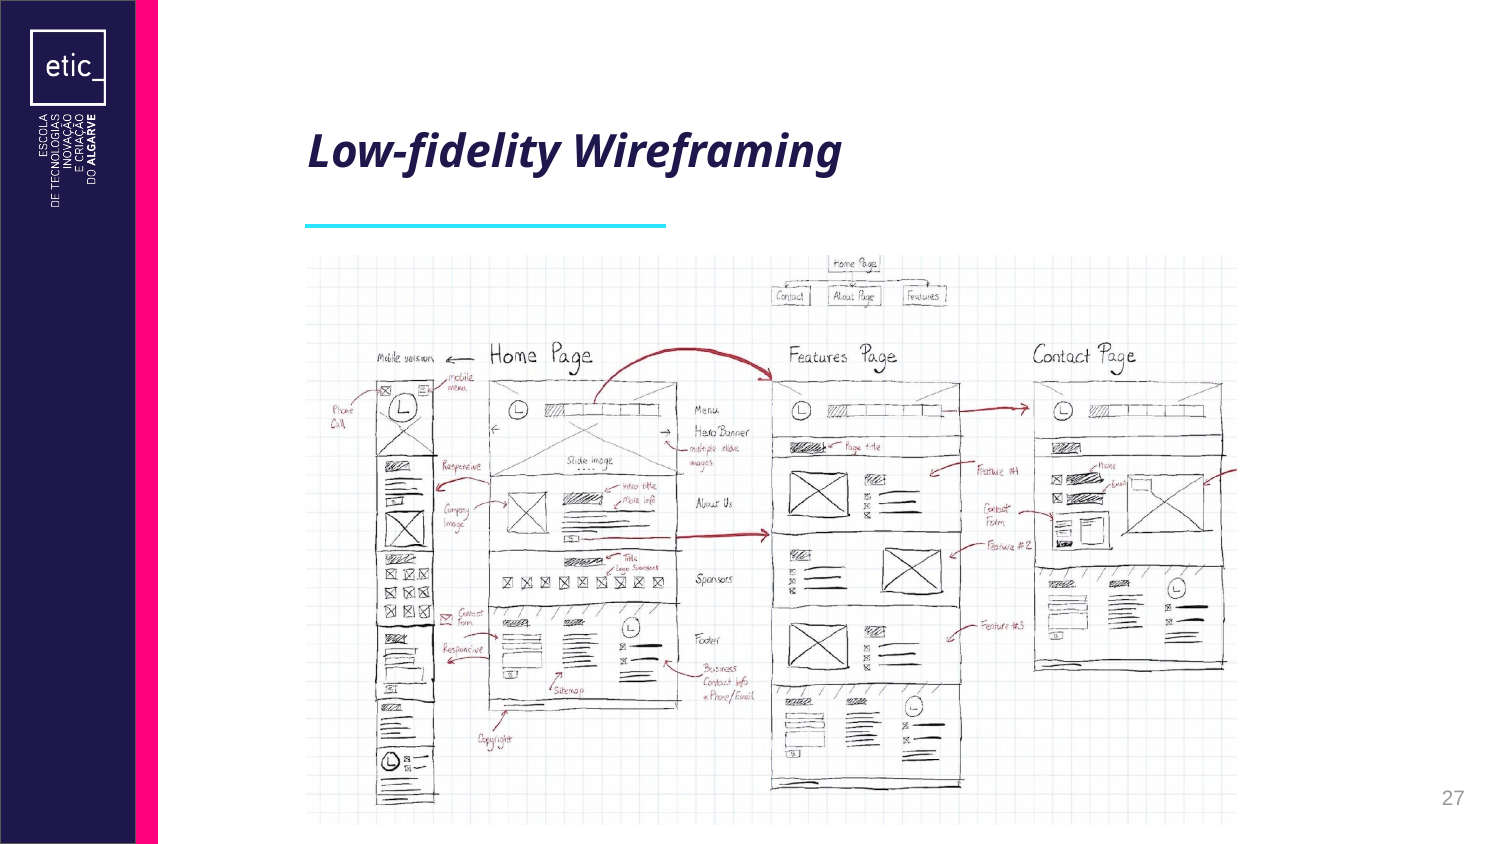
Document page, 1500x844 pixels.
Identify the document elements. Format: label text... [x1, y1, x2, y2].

picture [306, 255, 1237, 826]
picture [30, 29, 106, 207]
slide_number ‹#› [1389, 764, 1480, 830]
title Low-fidelity Wireframing [292, 80, 1162, 219]
